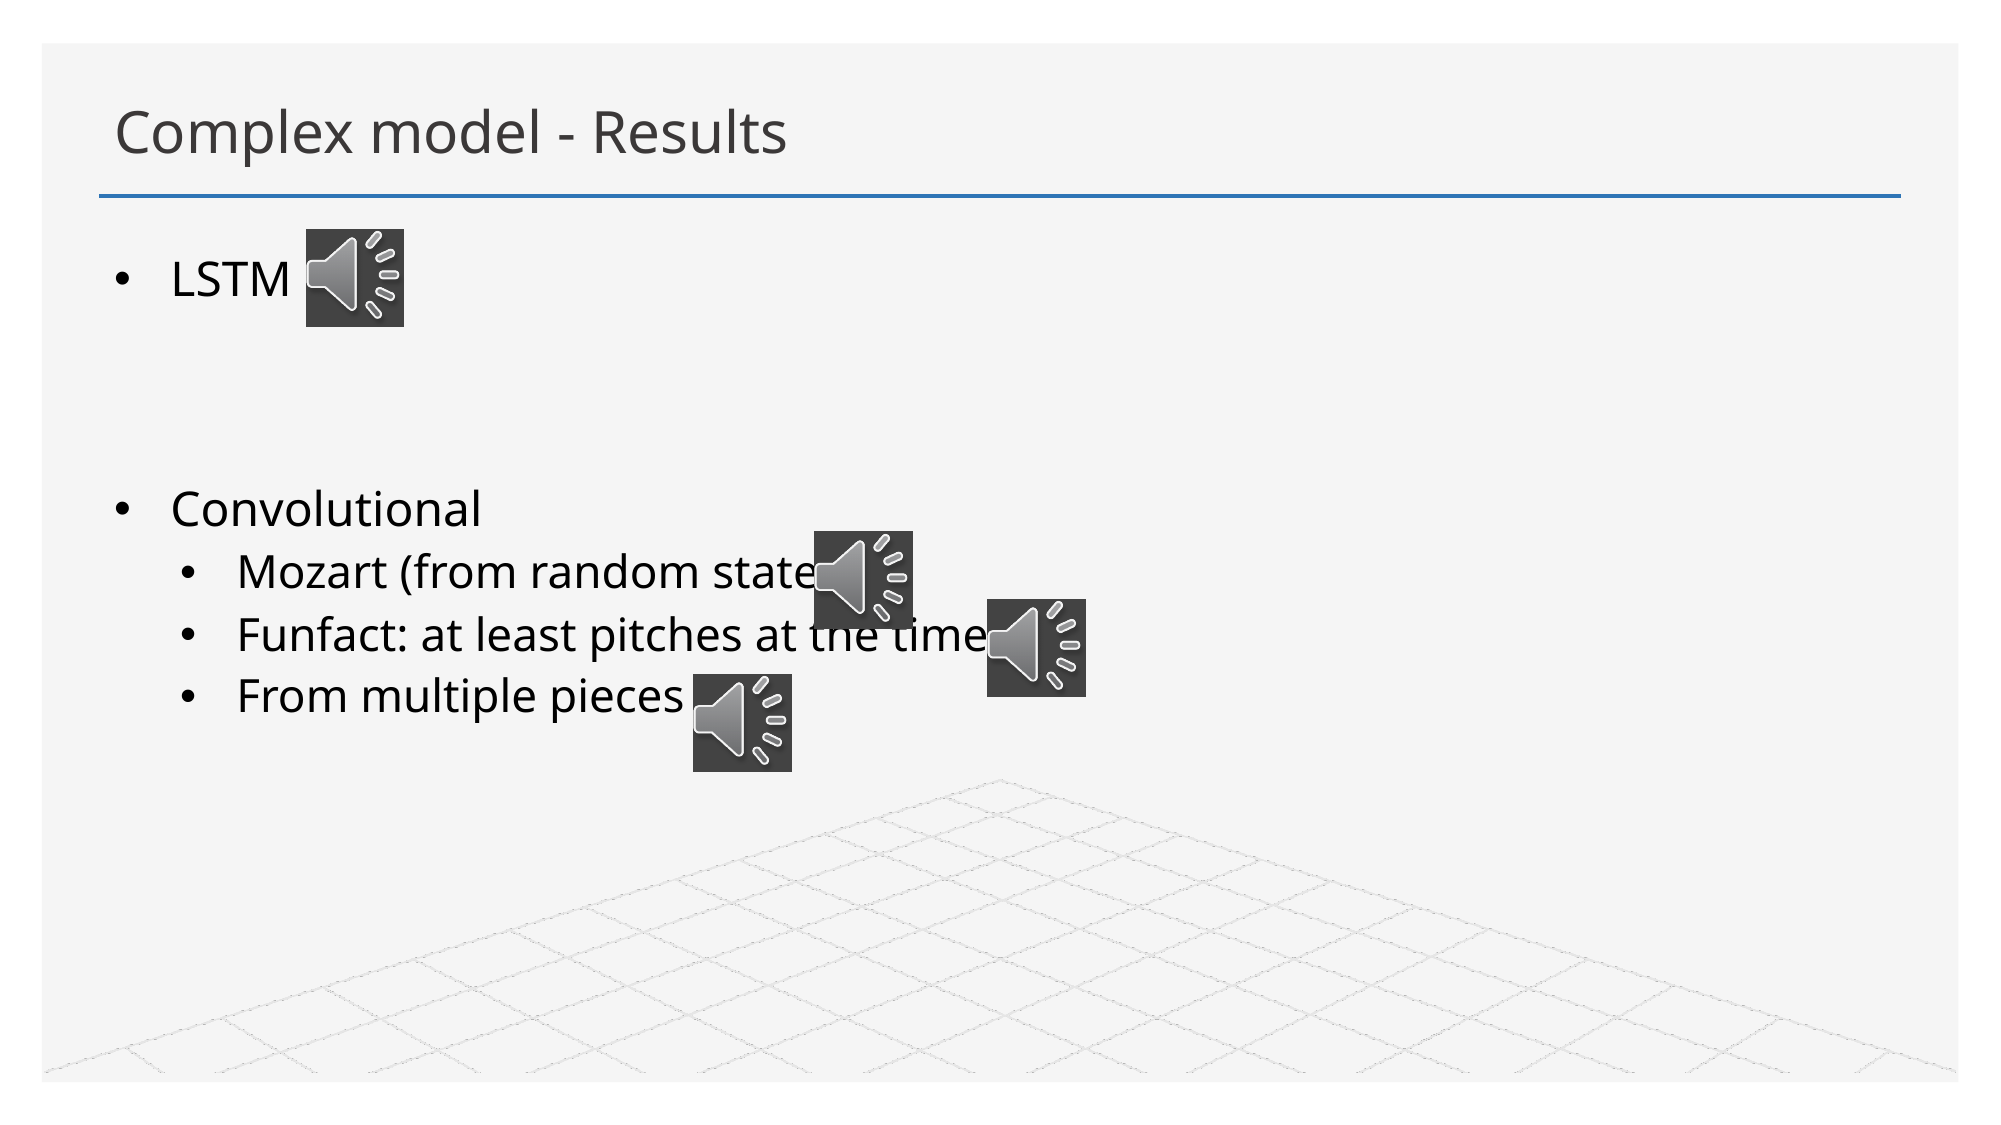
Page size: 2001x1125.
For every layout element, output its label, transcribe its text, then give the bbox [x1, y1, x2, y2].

list LSTM Convolutional Mozart (from random state) Funfact: at least pitches at the time From multiple pieces [99, 247, 1901, 1014]
picture [44, 779, 1956, 1073]
picture [813, 530, 914, 631]
title Complex model - Results [99, 73, 1901, 197]
picture [986, 598, 1087, 699]
picture [305, 227, 406, 328]
picture [692, 673, 793, 774]
